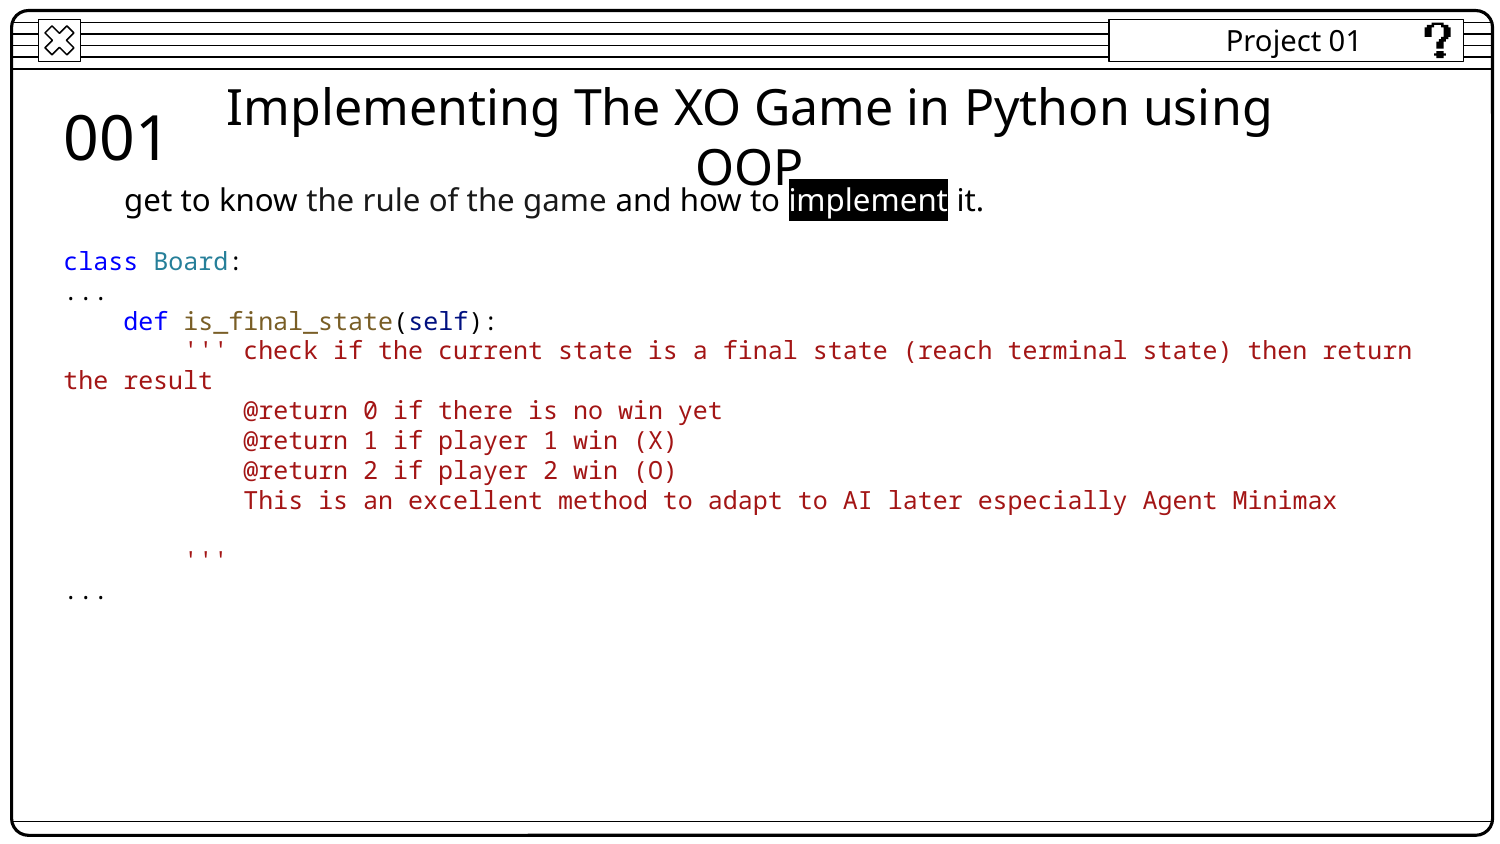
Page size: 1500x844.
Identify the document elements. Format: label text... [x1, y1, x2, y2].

text_box get to know the rule of the game and how to implement it. [109, 183, 1363, 216]
text_box class Board: ... def is_final_state(self): ''' check if the current state is a final state (reach terminal state) then return the result @return 0 if there is no win yet @return 1 if player 1 win (X) @return 2 if player 2 win (O) This is an excellent method to adapt to AI later especially Agent Minimax ''' ... [48, 237, 1475, 612]
text_box 001 [48, 109, 198, 161]
title Implementing The XO Game in Python using OOP [198, 109, 1328, 161]
text_box Project 01 [1188, 15, 1400, 65]
